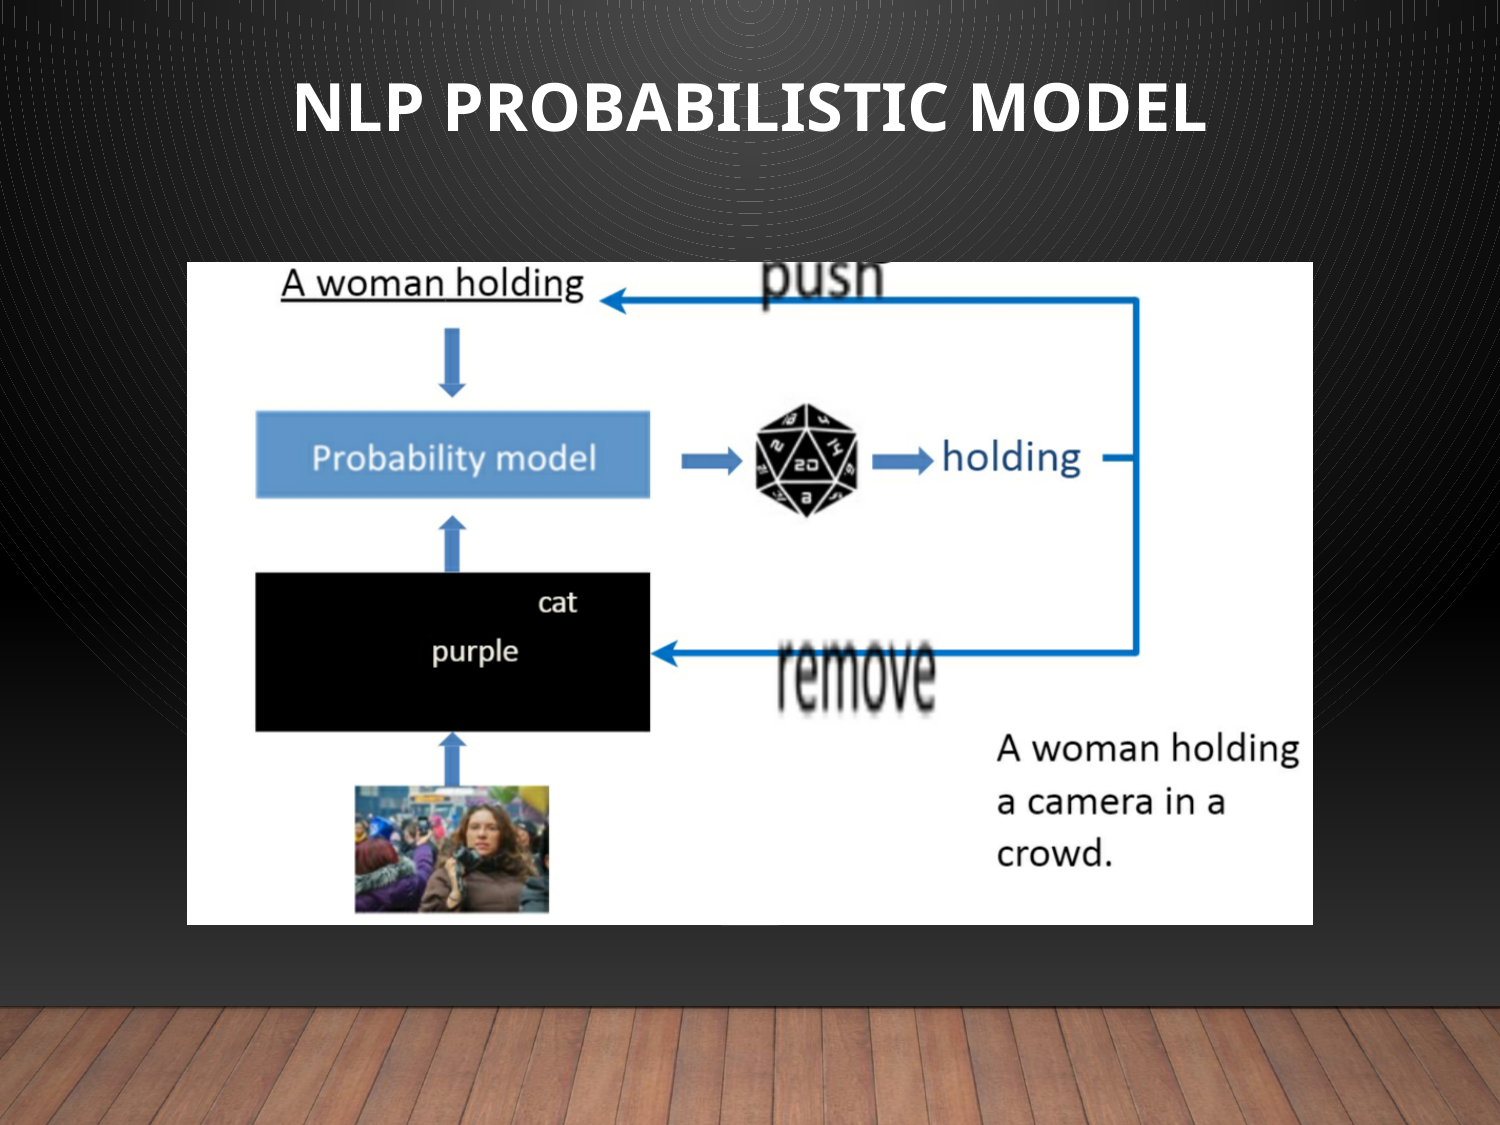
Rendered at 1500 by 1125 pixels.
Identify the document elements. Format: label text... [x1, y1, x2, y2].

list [187, 262, 1313, 926]
title NLP PROBABILISTIC MODEL [75, 45, 1425, 175]
picture [0, 1006, 1500, 1125]
